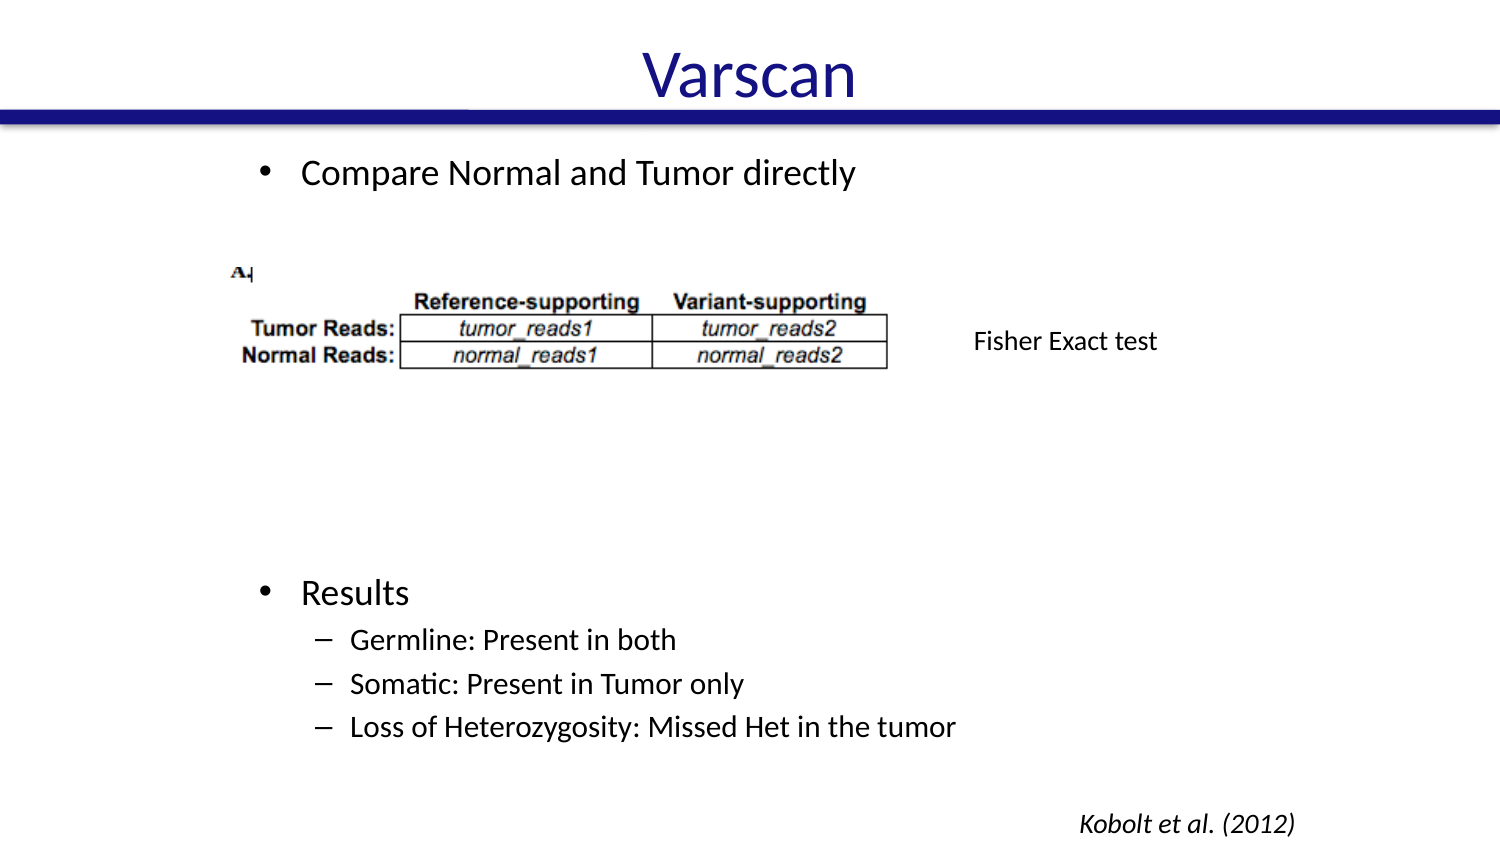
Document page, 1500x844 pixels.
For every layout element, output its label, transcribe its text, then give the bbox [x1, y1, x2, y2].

text_box Kobolt et al. (2012) [1064, 798, 1311, 844]
text_box Fisher Exact test [959, 315, 1174, 364]
picture [223, 266, 924, 385]
list Compare Normal and Tumor directly Results Germline: Present in both Somatic: Present in Tumor only Loss of Heterozygosity: Missed Het in the tumor [243, 140, 1257, 677]
title Varscan [75, 0, 1425, 141]
